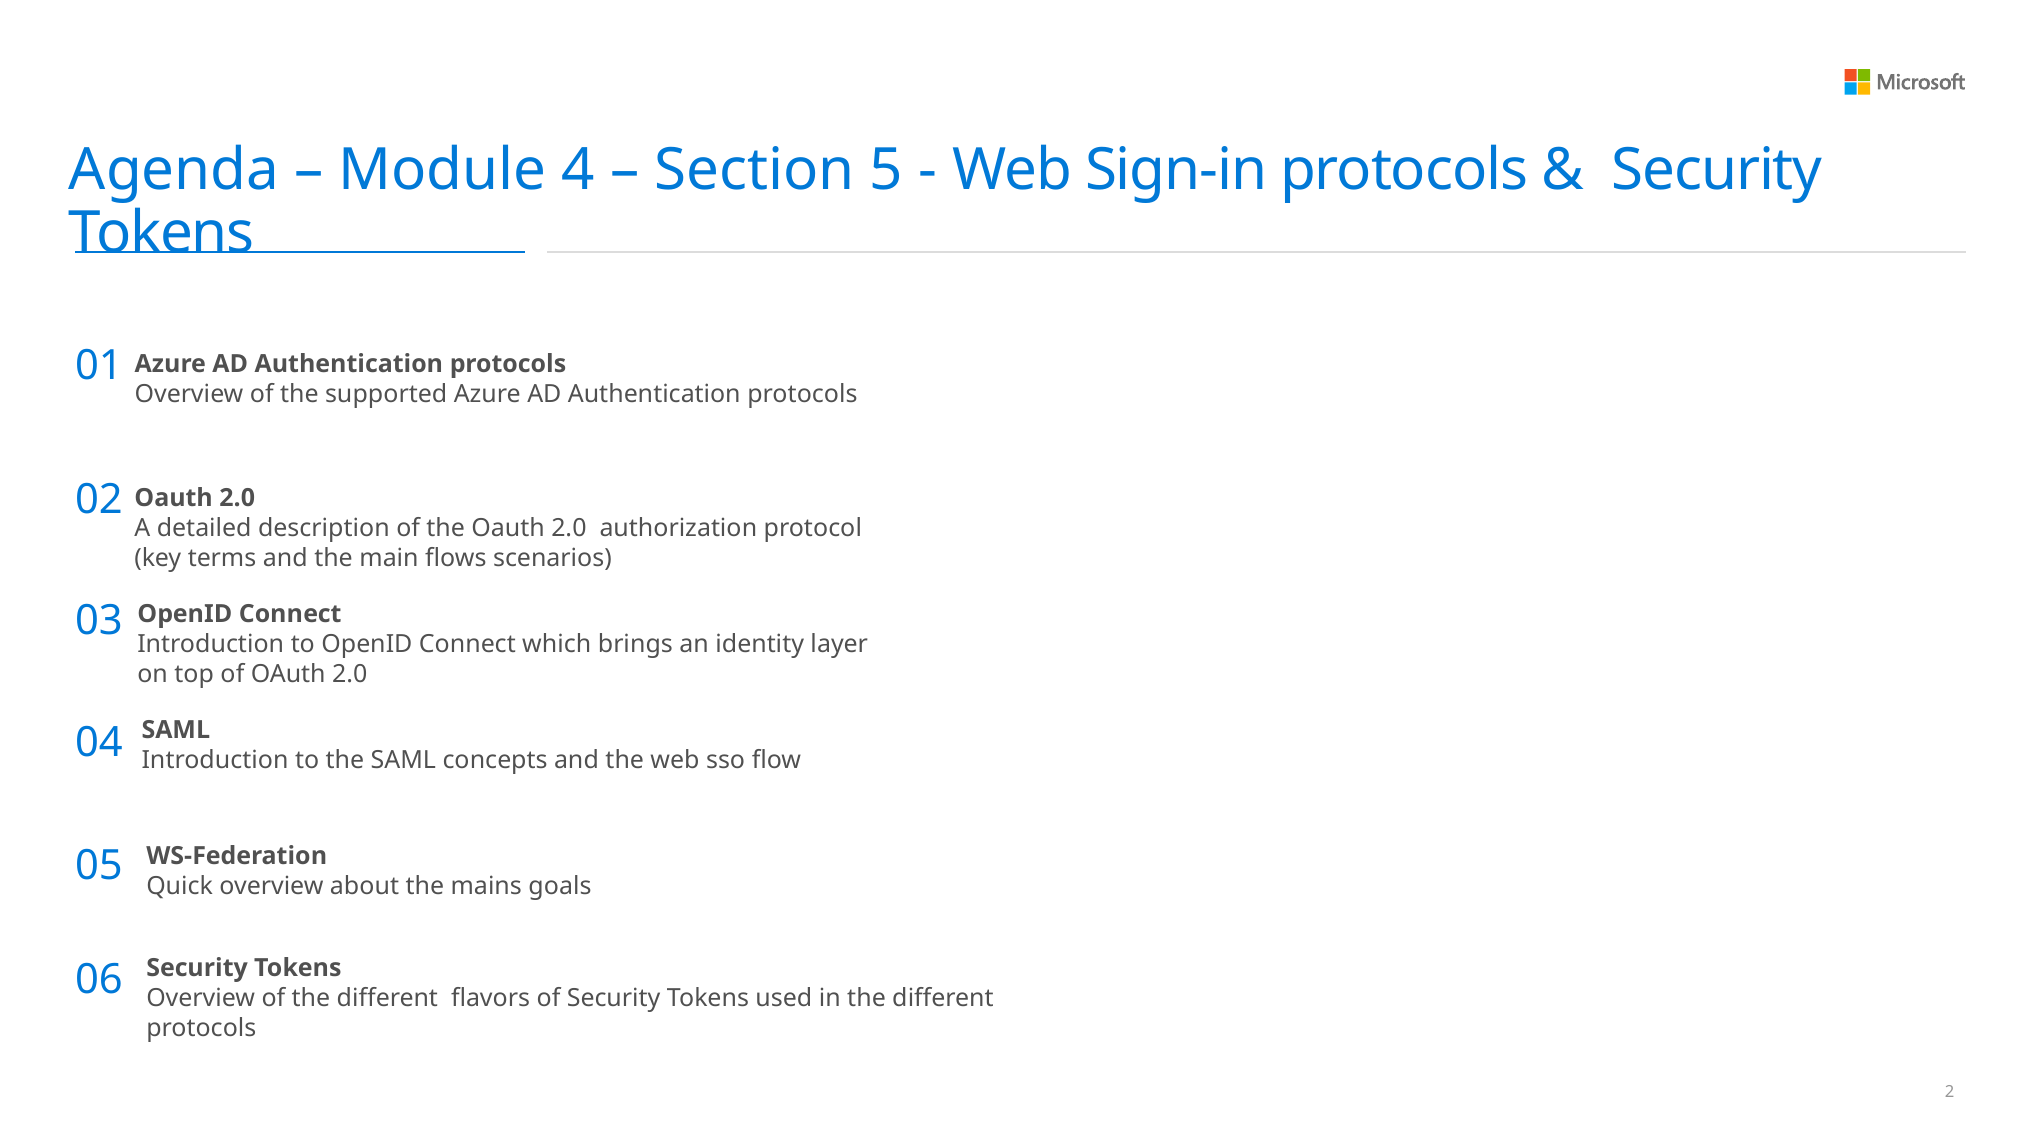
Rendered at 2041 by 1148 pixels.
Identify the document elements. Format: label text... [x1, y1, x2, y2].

text_box 03 [45, 569, 164, 667]
text_box Azure AD Authentication protocols Overview of the supported Azure AD Authentication protocols [104, 323, 1018, 462]
slide_number 1 [1893, 1083, 1955, 1102]
text_box OpenID Connect Introduction to OpenID Connect which brings an identity layer on top of OAuth 2.0 [107, 573, 931, 712]
text_box Oauth 2.0 A detailed description of the Oauth 2.0 authorization protocol (key terms and the main flows scenarios) [104, 457, 898, 573]
text_box 01 [45, 313, 164, 412]
text_box WS-Federation Quick overview about the mains goals [116, 815, 667, 924]
text_box 05 [45, 814, 164, 913]
text_box SAML Introduction to the SAML concepts and the web sso flow [111, 712, 899, 798]
text_box 02 [45, 447, 164, 546]
text_box 06 [45, 927, 116, 1026]
text_box Security Tokens Overview of the different flavors of Security Tokens used in the different protocols [116, 927, 1111, 1121]
text_box 04 [45, 690, 111, 789]
list Agenda – Module 4 – Section 5 - Web Sign-in protocols & Security Tokens [45, 120, 1968, 200]
